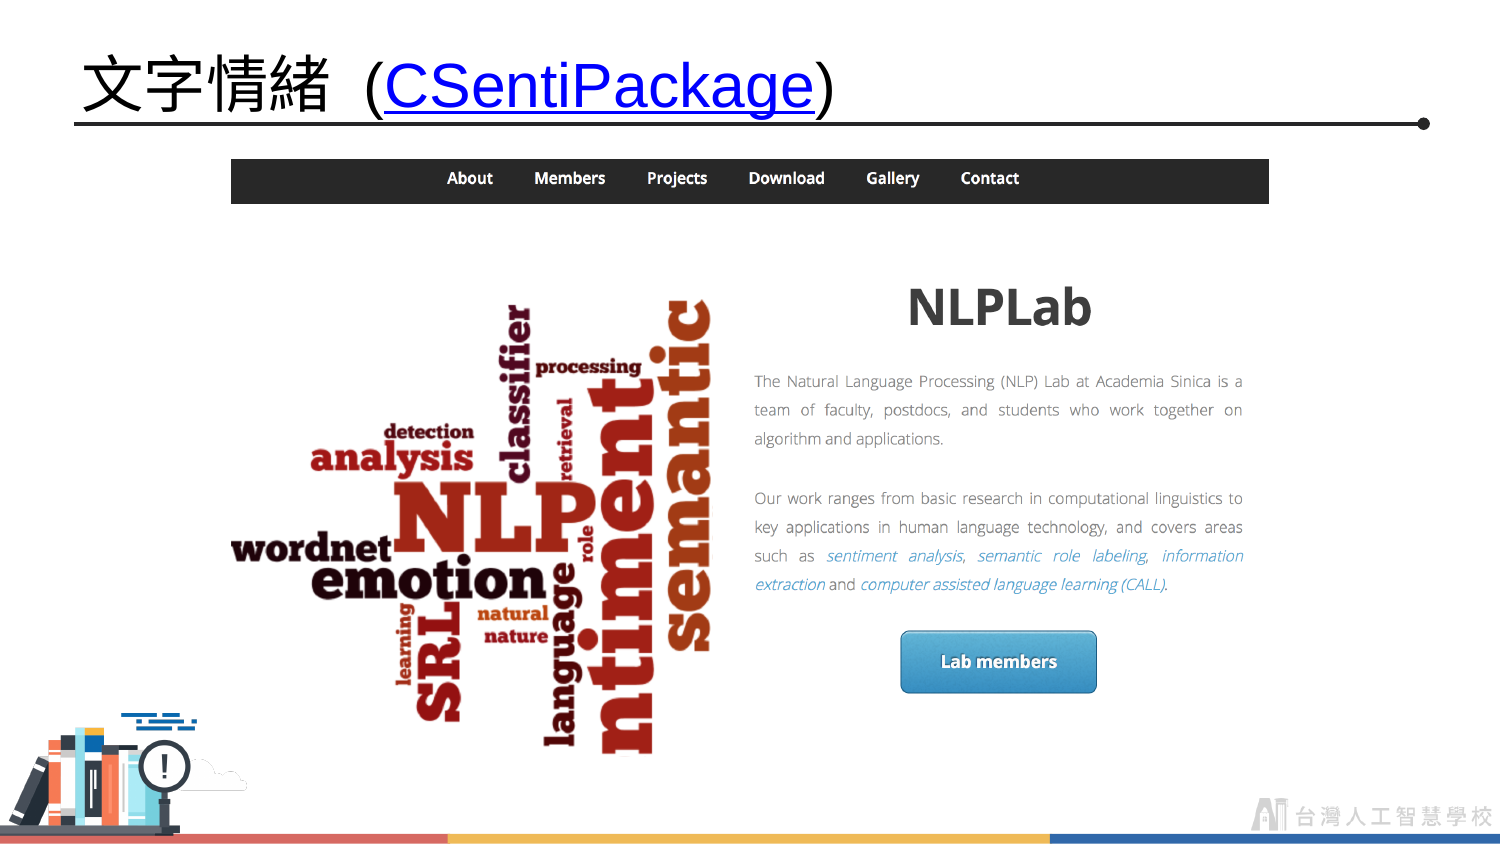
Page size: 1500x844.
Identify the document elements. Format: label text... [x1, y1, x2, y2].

picture [0, 159, 1269, 836]
title 文字情緒 (CSentiPackage) [77, 35, 1038, 129]
